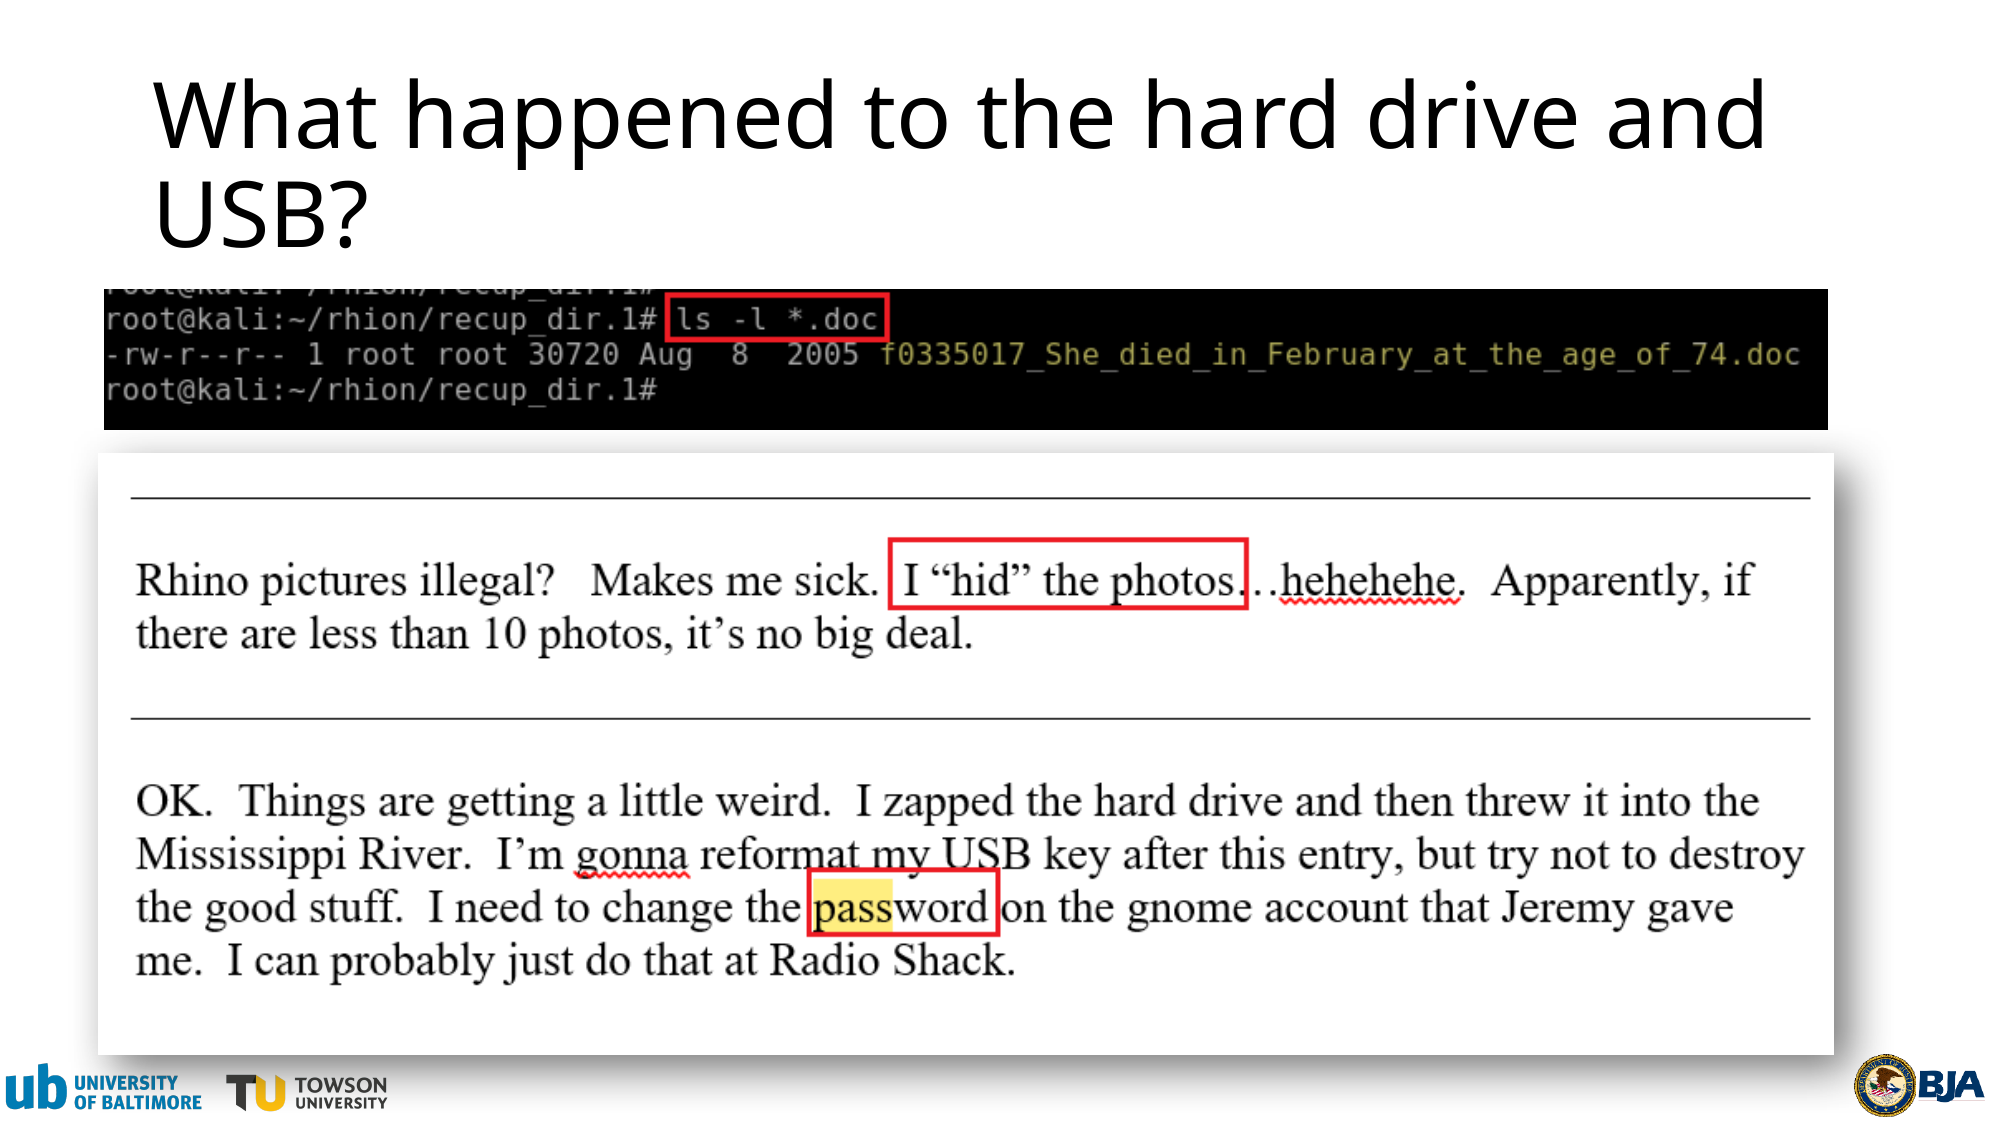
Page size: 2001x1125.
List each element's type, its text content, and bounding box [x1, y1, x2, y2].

picture [1854, 1054, 1986, 1117]
picture [0, 453, 1834, 1125]
title What happened to the hard drive and USB? [137, 59, 1863, 278]
picture [104, 289, 1828, 430]
